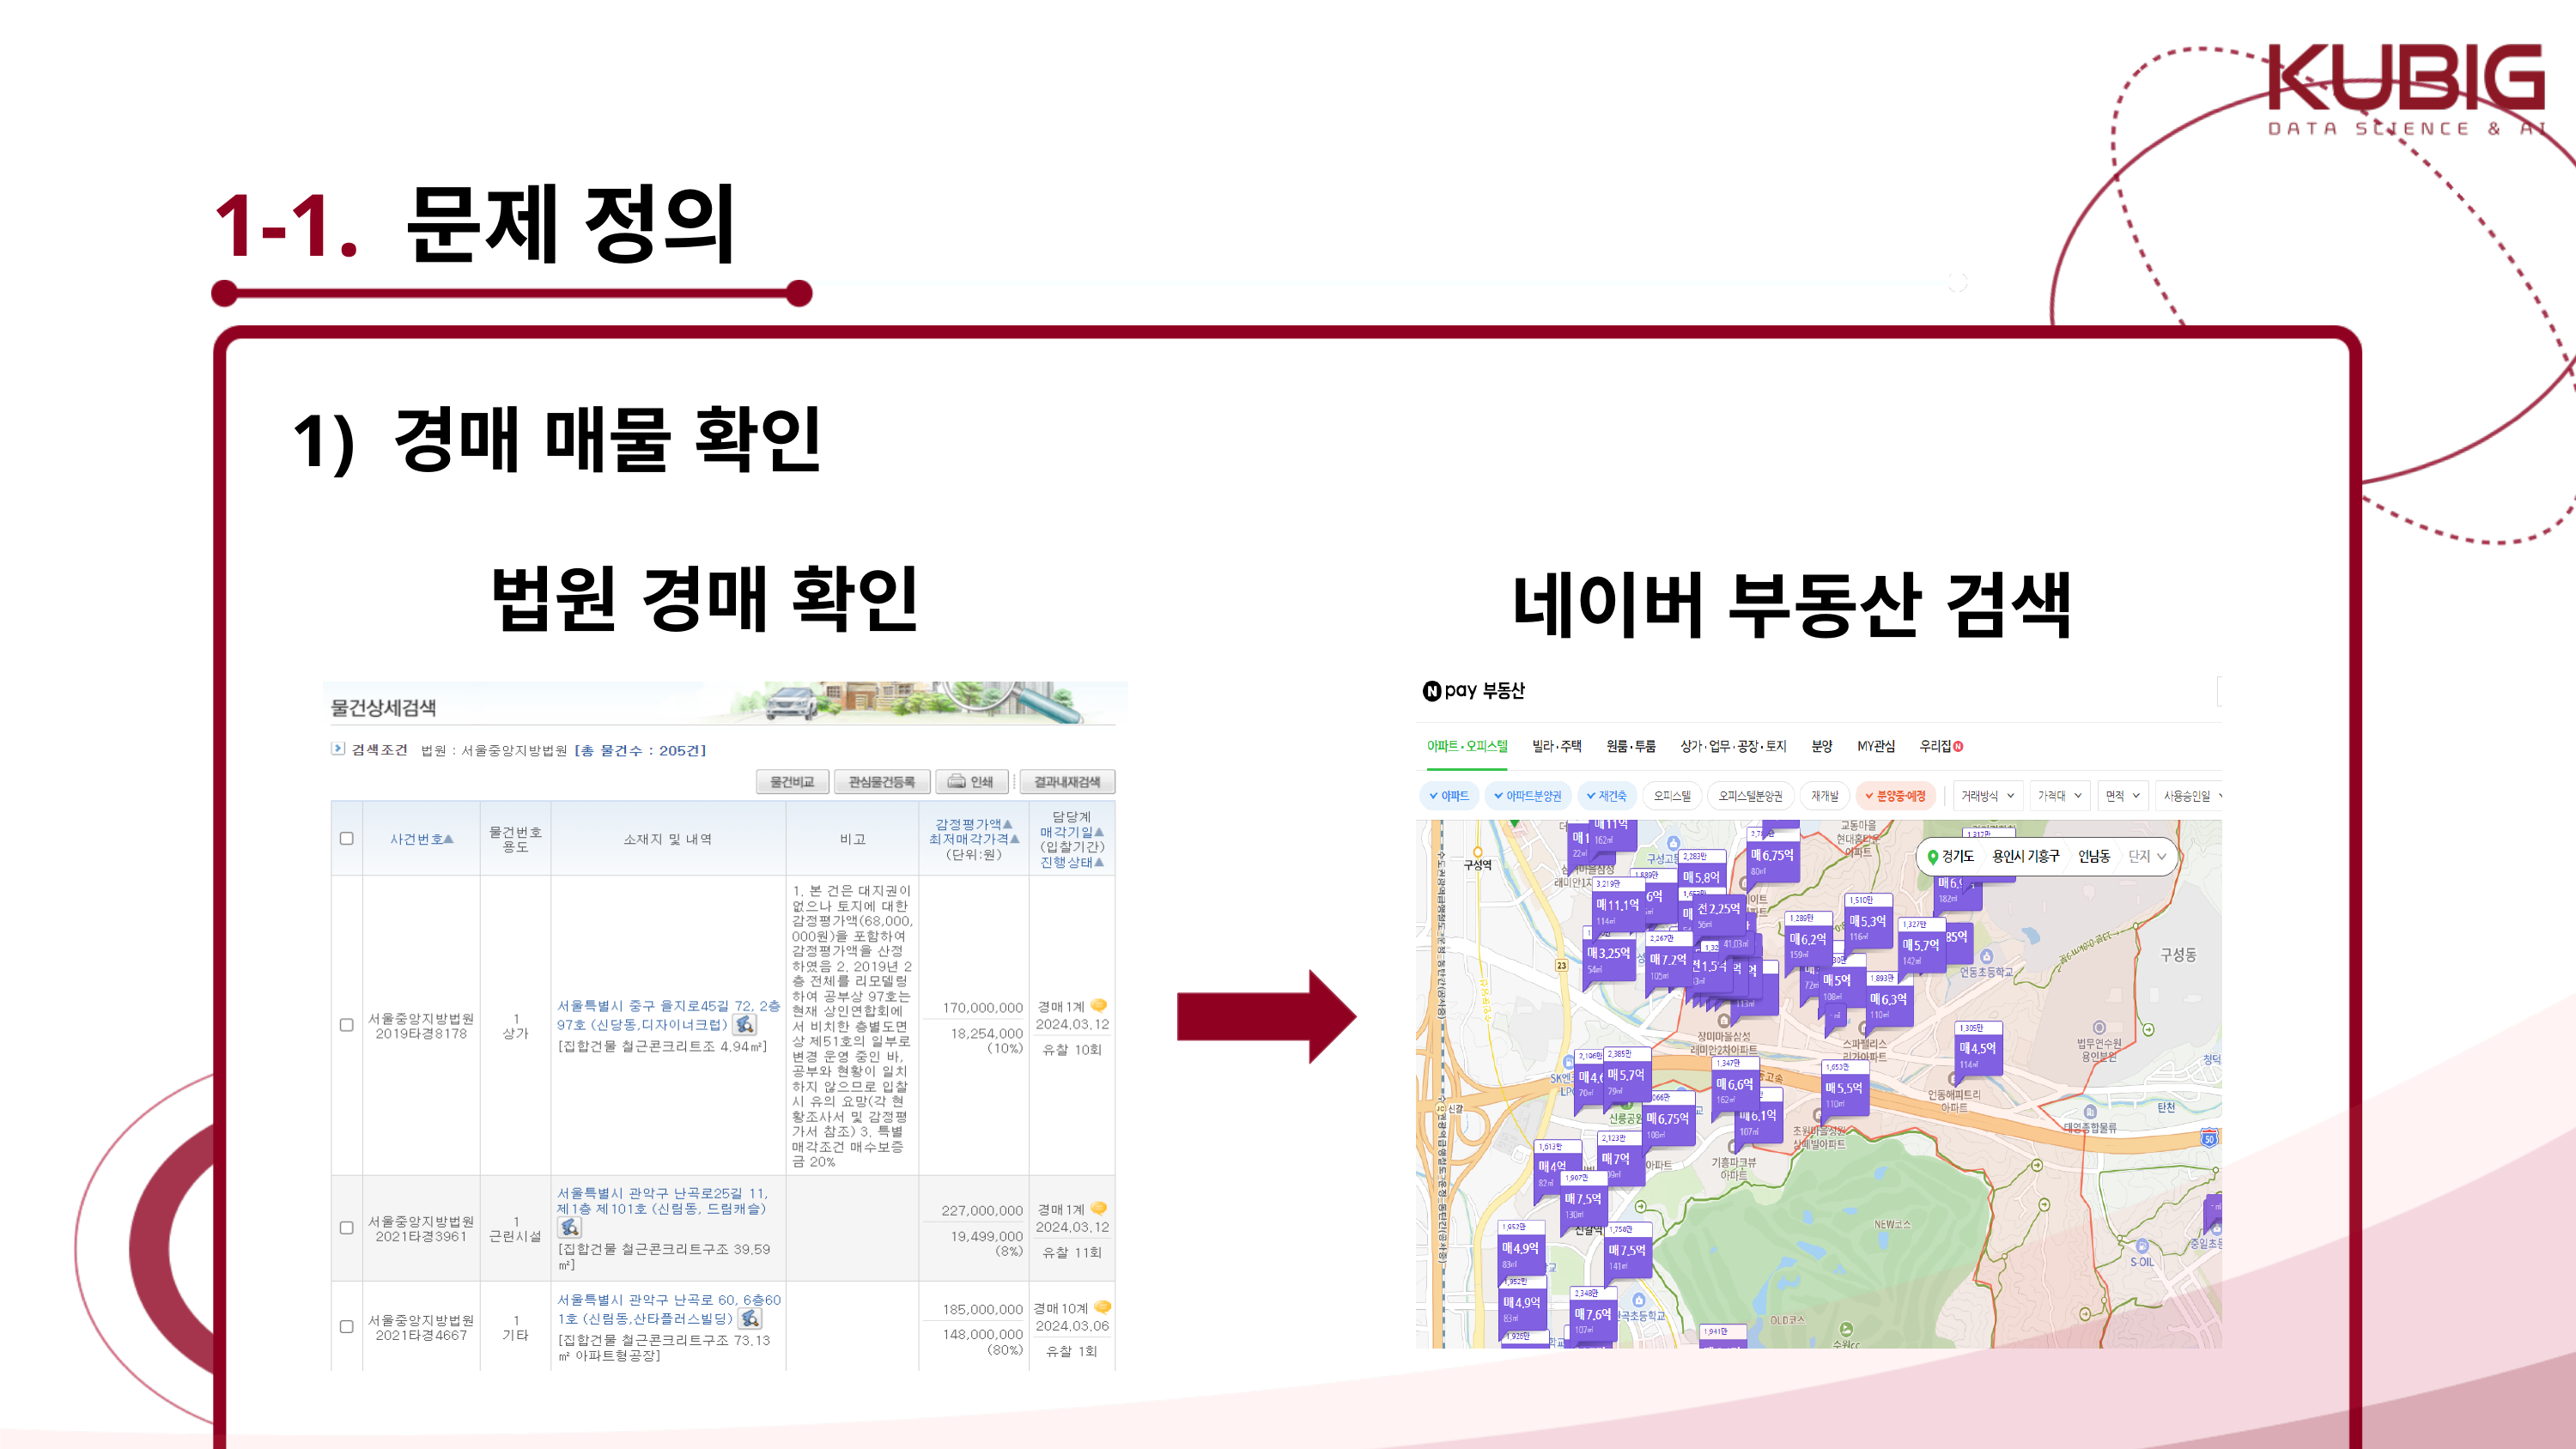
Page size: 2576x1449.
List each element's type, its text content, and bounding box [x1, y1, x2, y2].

text_box 1-1. 문제 정의 [198, 164, 1273, 281]
picture [0, 0, 2576, 1449]
picture [210, 273, 1968, 308]
